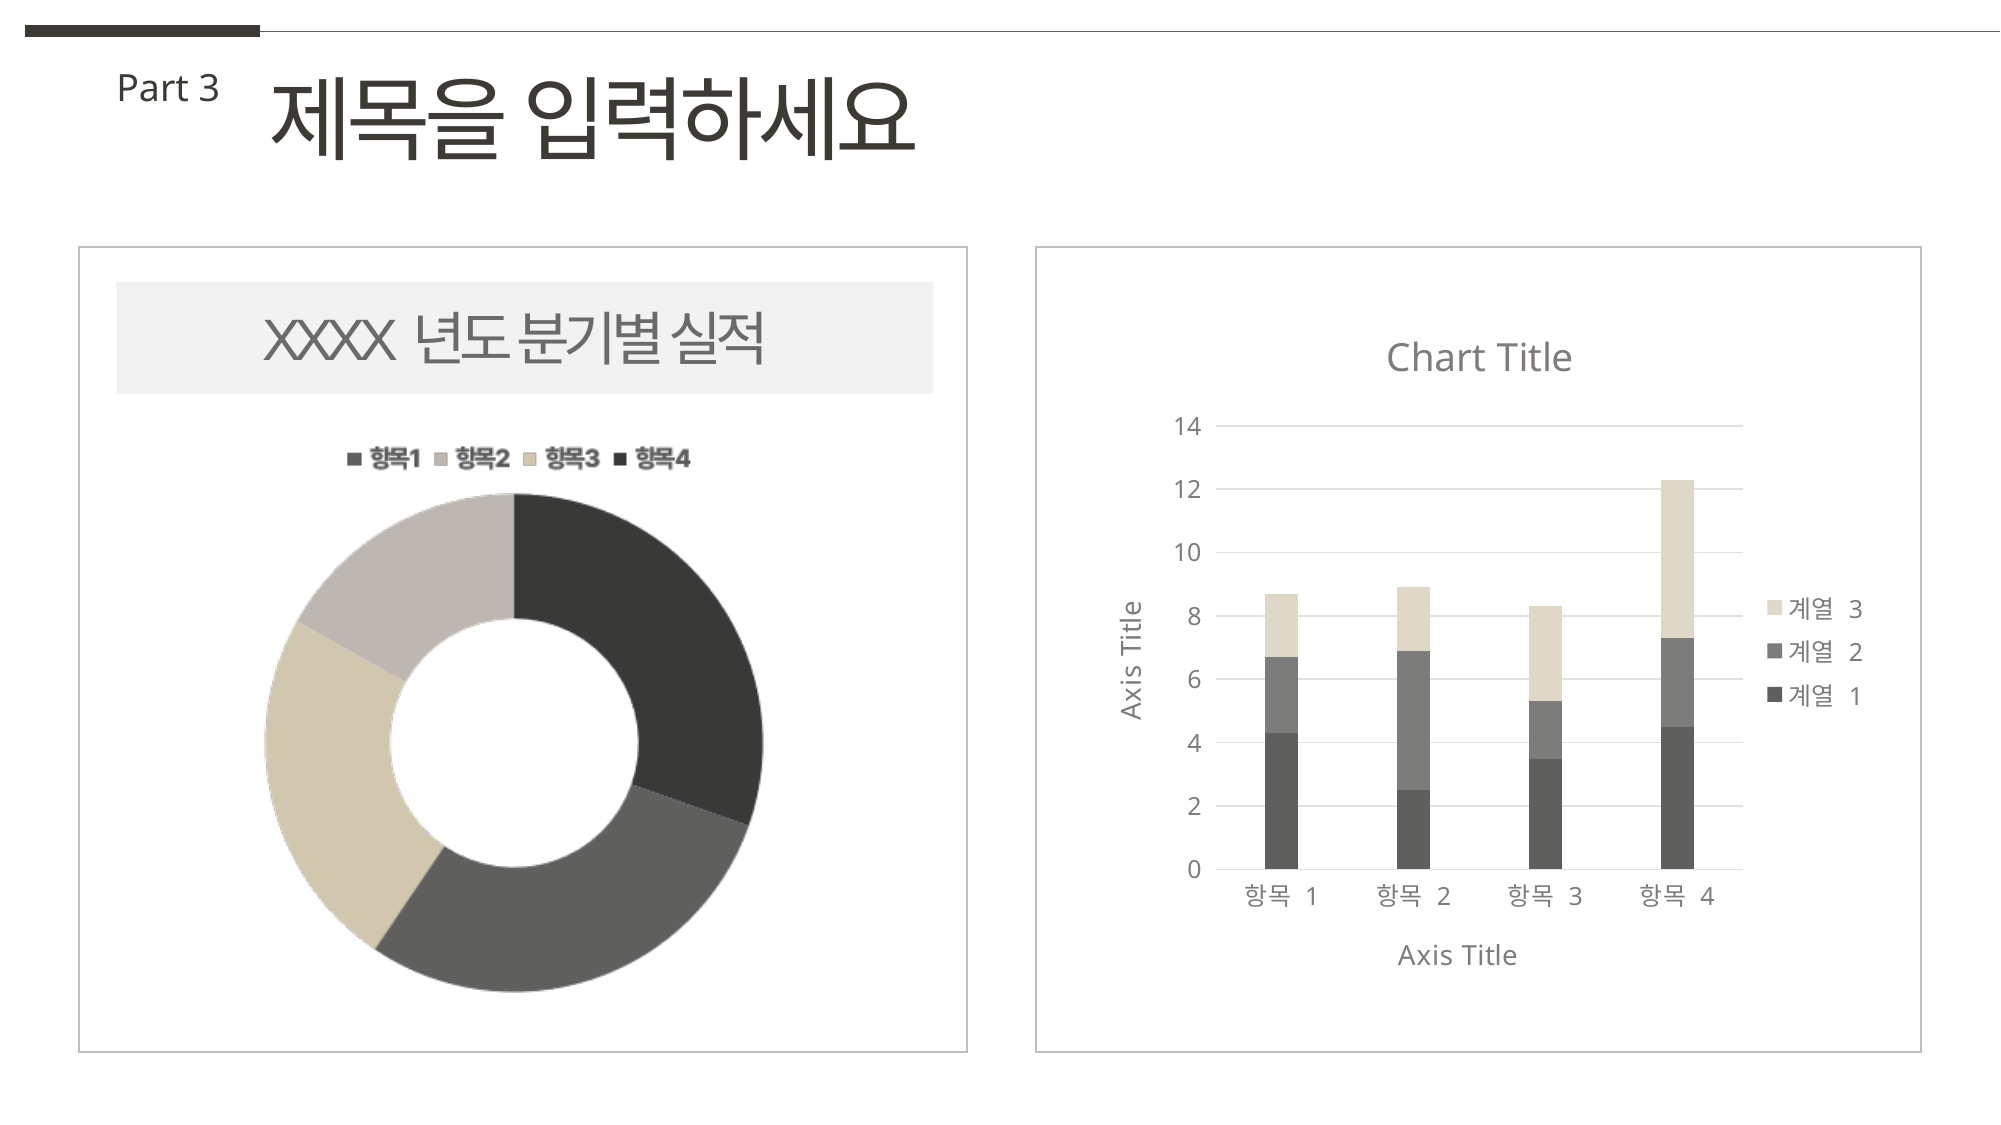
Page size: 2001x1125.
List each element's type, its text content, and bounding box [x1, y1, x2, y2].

text_box 제목을 입력하세요 [253, 54, 935, 179]
text_box [115, 280, 934, 395]
text_box [1035, 246, 1922, 1053]
text_box XXXX년도 분기별 실적 [247, 294, 785, 380]
text_box Part 3 [101, 56, 236, 117]
chart [1076, 295, 1884, 1007]
picture [117, 422, 915, 1007]
text_box [78, 246, 968, 1053]
